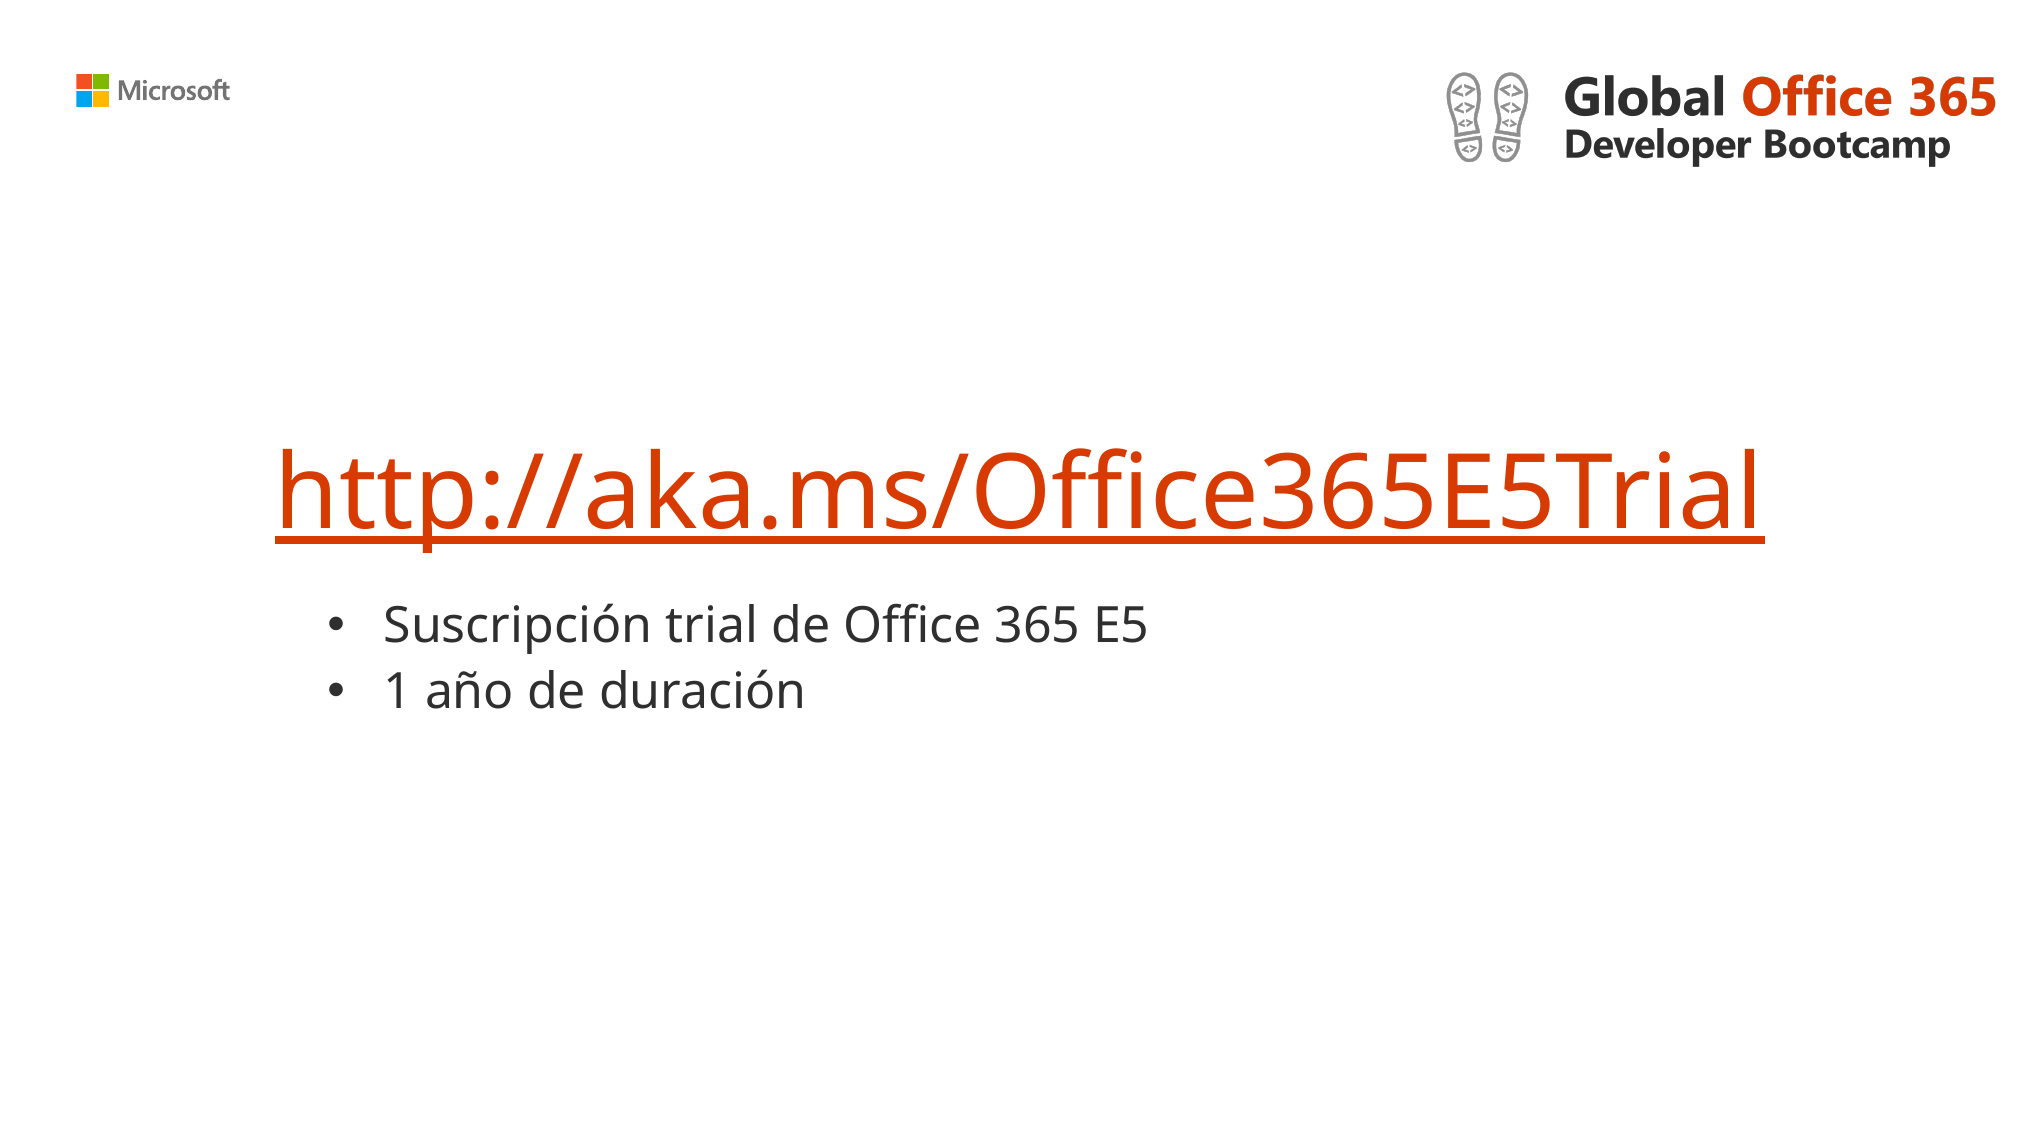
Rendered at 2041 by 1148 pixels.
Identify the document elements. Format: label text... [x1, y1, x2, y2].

text_box Suscripción trial de Office 365 E5 1 año de duración [297, 575, 1279, 744]
text_box http://aka.ms/Office365E5Trial [274, 424, 1766, 567]
picture [1409, 35, 2022, 201]
